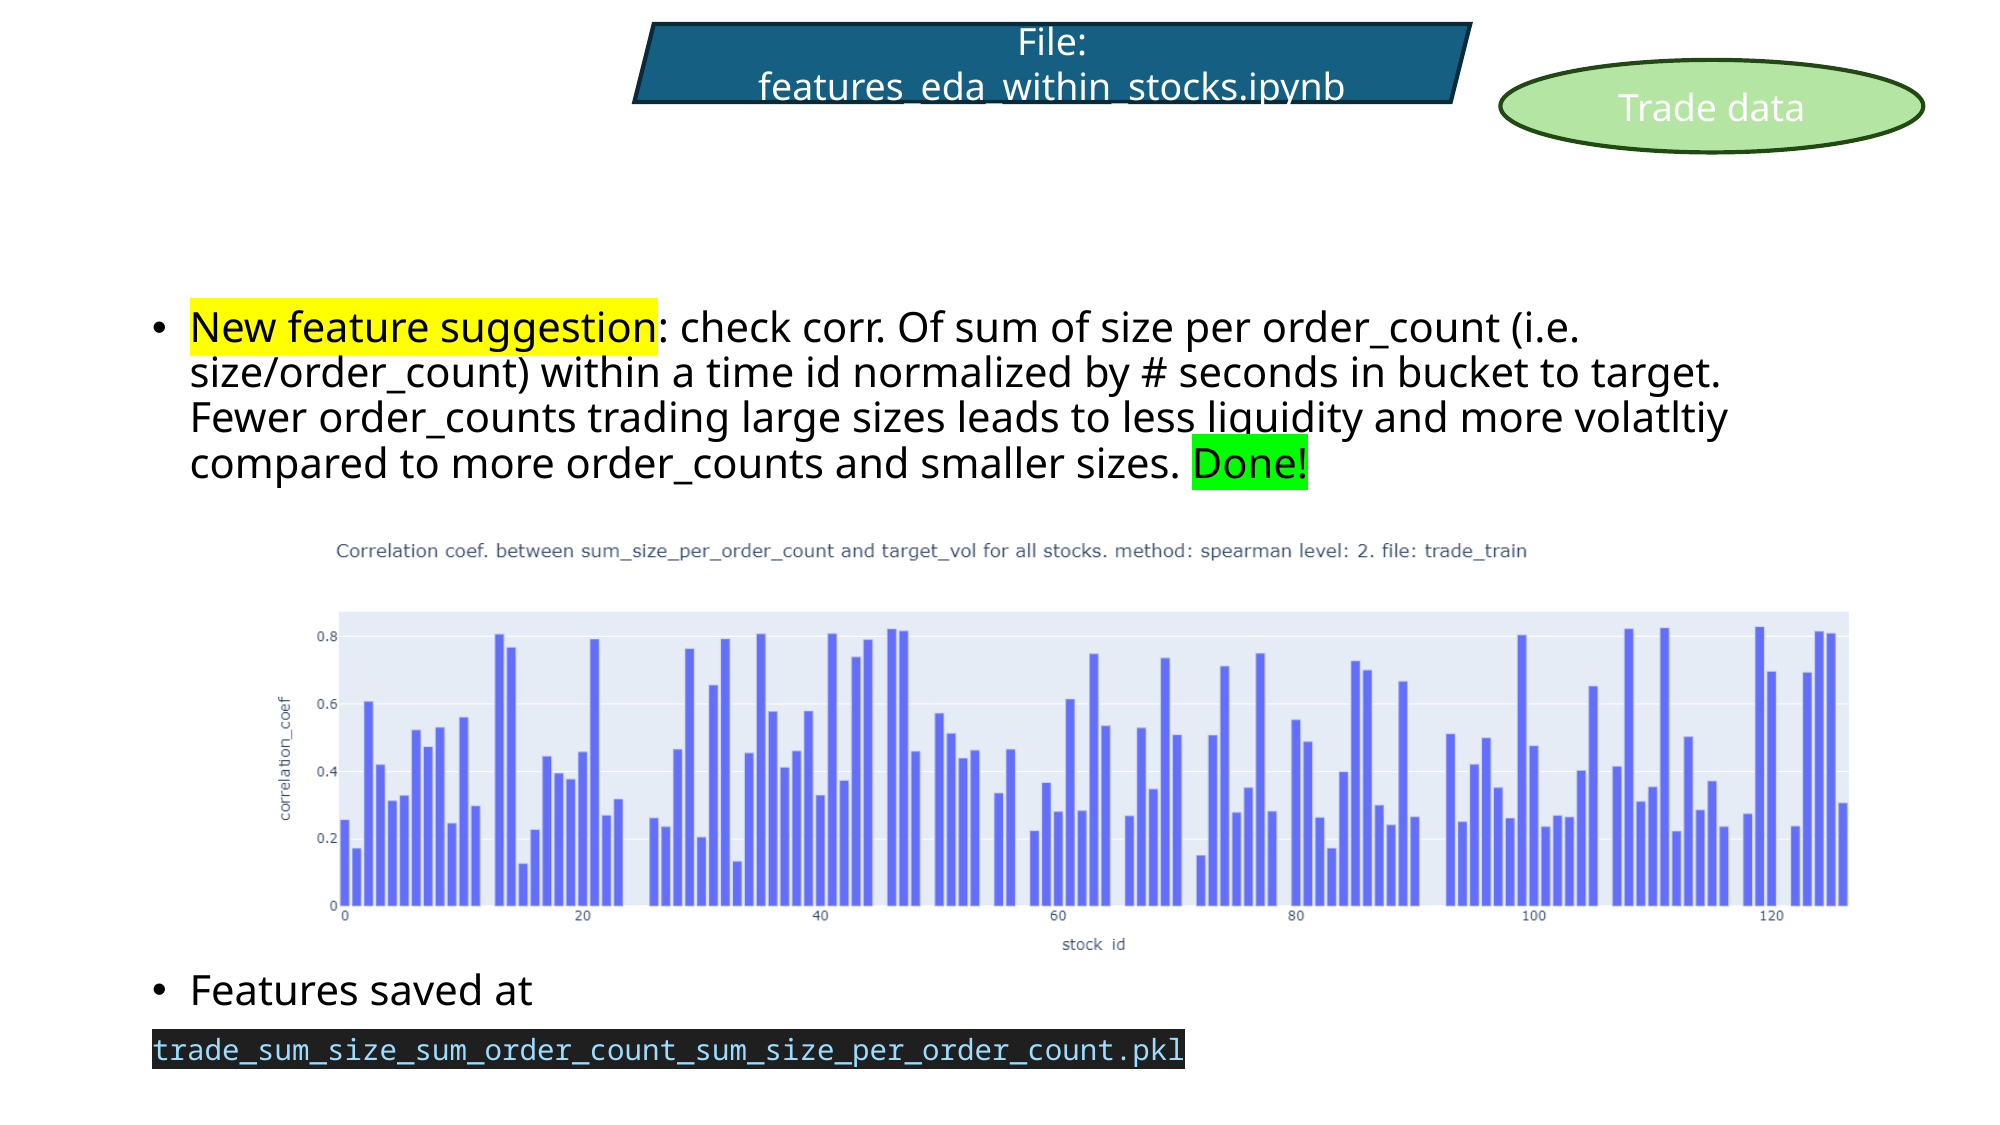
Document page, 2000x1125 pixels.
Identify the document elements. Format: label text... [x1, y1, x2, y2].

text_box Trade data [1498, 57, 1926, 155]
list New feature suggestion: check corr. Of sum of size per order_count (i.e. size/order_count) within a time id normalized by # seconds in bucket to target. Fewer order_counts trading large sizes leads to less liquidity and more volatltiy compared to more order_counts and smaller sizes. Done! Features saved at trade_sum_size_sum_order_count_sum_size_per_order_count.pkl [137, 299, 1862, 1101]
picture [278, 542, 1862, 951]
text_box File: features_eda_within_stocks.ipynb [631, 21, 1473, 105]
